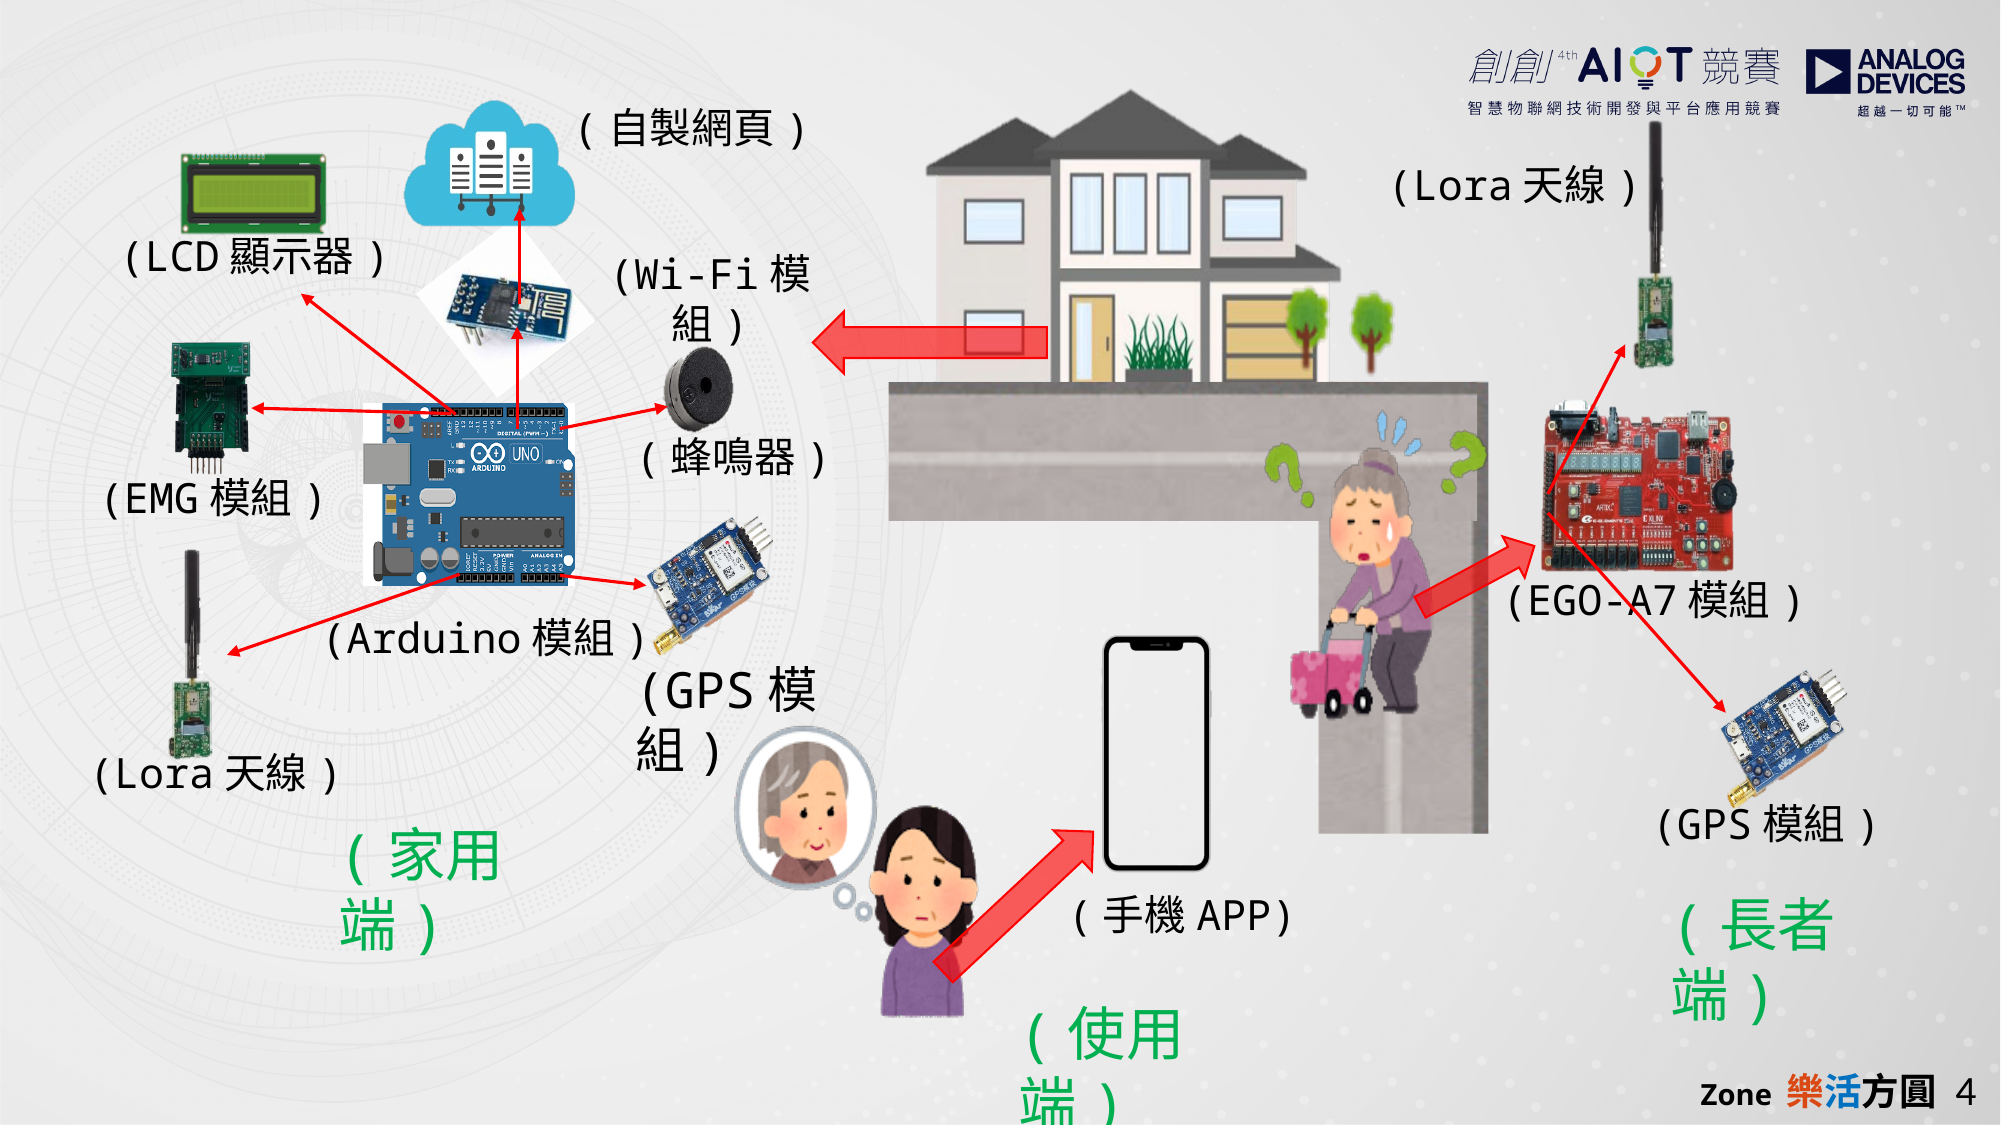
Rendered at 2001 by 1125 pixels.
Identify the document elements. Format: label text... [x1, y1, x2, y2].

picture [0, 0, 2001, 1125]
picture [1046, 1110, 1051, 1125]
picture [1063, 1110, 1069, 1125]
text_box Zone 樂活方圓 [1685, 1060, 1952, 1121]
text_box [66, 78, 1926, 1059]
picture [1054, 1110, 1060, 1125]
slide_number 3 [1541, 1058, 1992, 1119]
